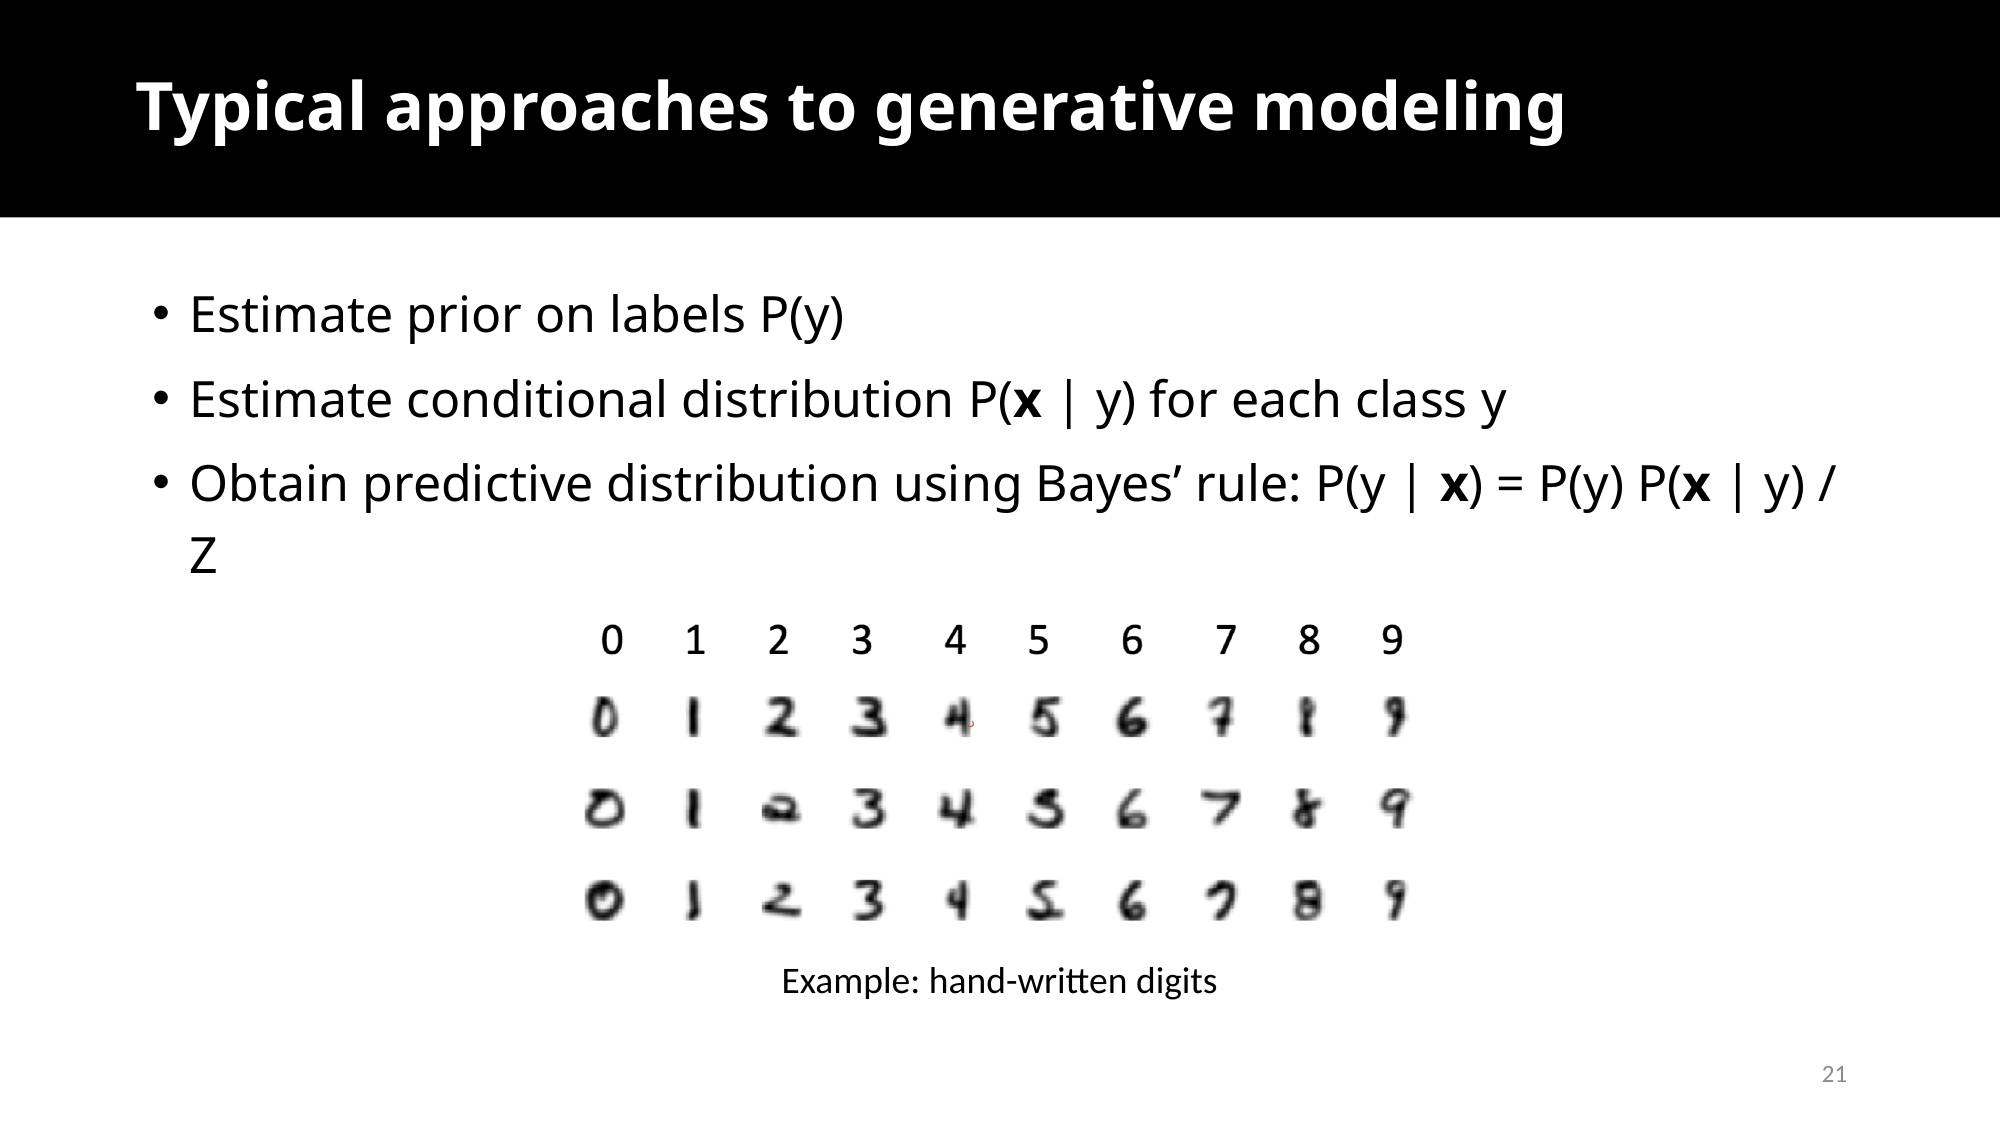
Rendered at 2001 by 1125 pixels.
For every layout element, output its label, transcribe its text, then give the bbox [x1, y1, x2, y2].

picture [584, 620, 1416, 931]
slide_number 21 [1412, 1042, 1863, 1103]
list Estimate prior on labels P(y) Estimate conditional distribution P(x | y) for each class y Obtain predictive distribution using Bayes’ rule: P(y | x) = P(y) P(x | y) / Z [137, 263, 1863, 1010]
text_box Example: hand-written digits [766, 949, 1234, 1009]
title Typical approaches to generative modeling [0, 0, 2000, 218]
